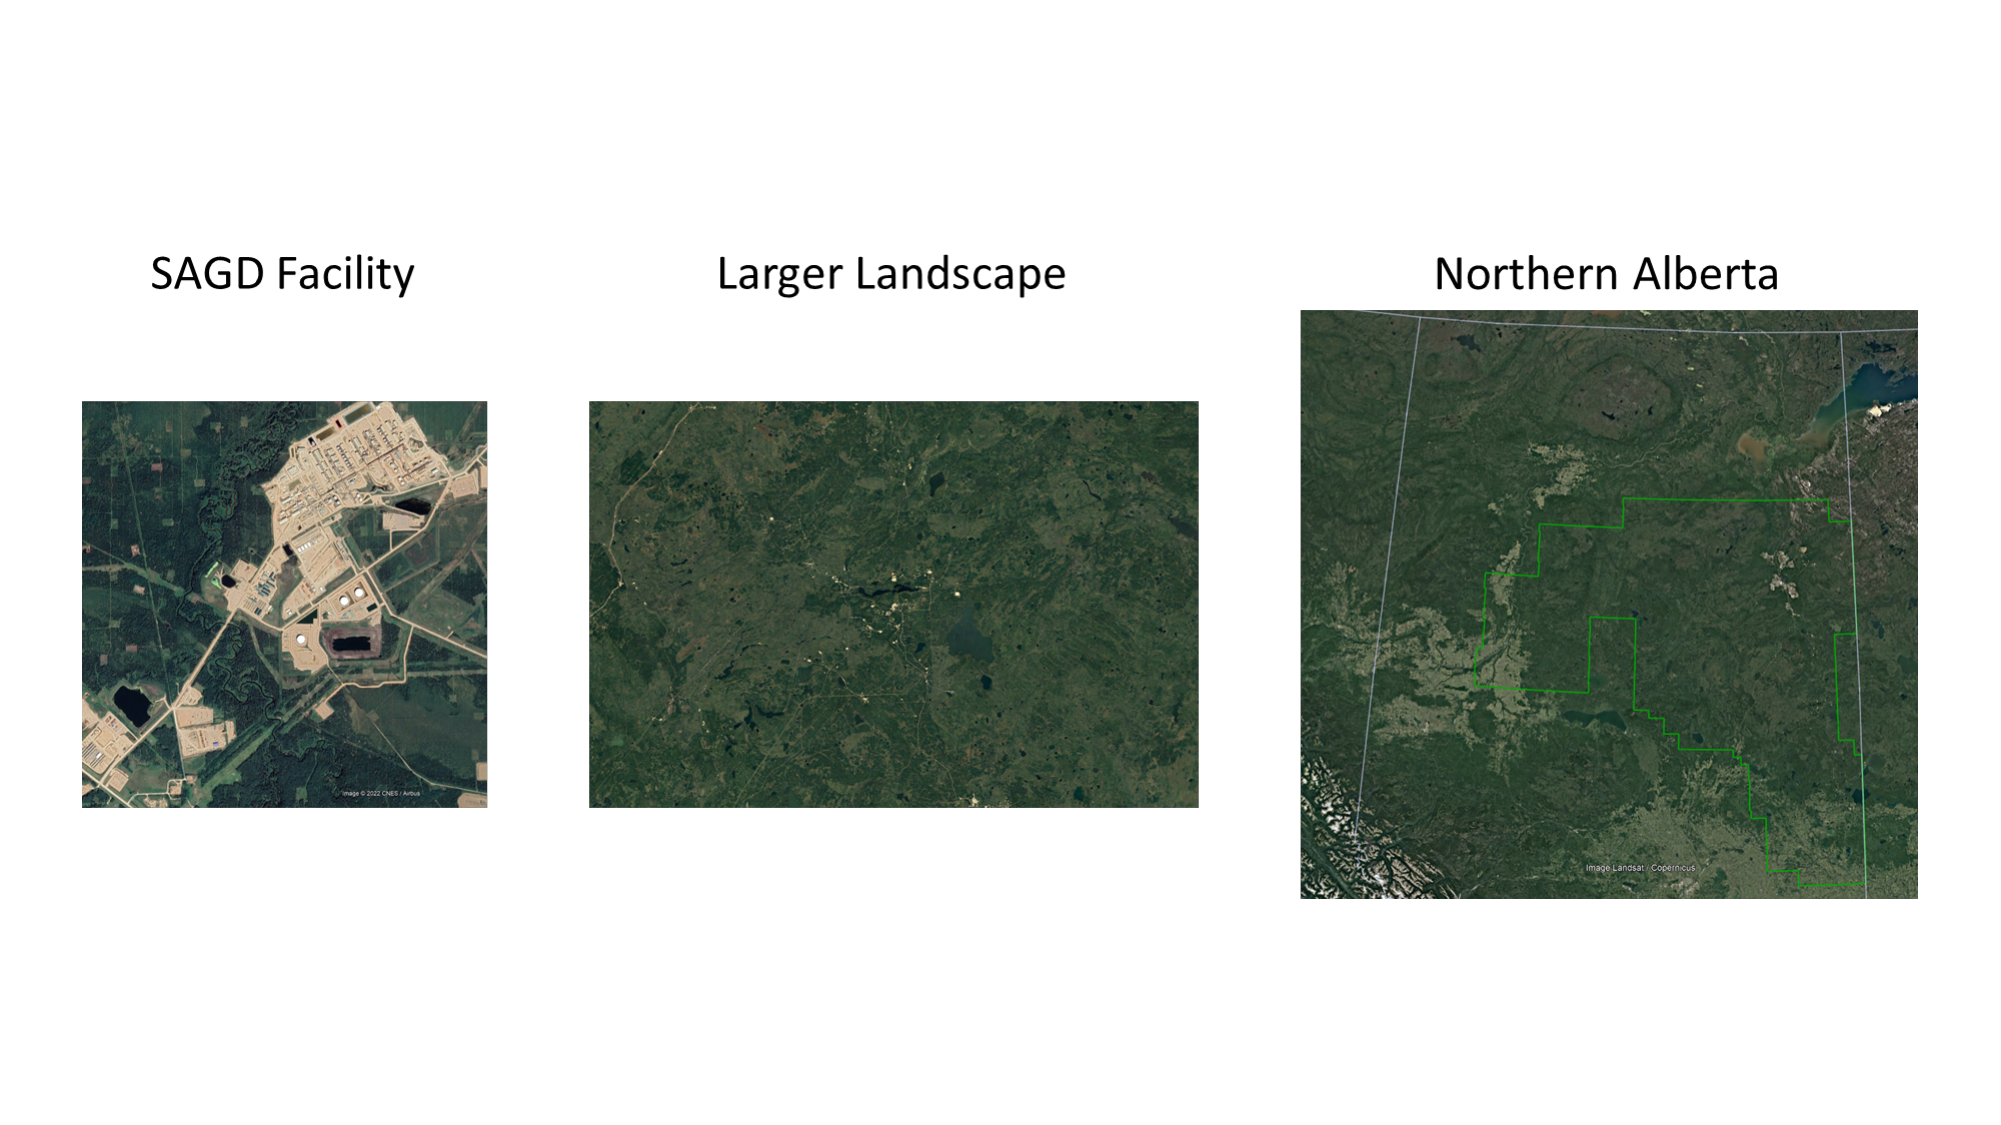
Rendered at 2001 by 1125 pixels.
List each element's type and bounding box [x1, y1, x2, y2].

picture [82, 226, 1918, 899]
